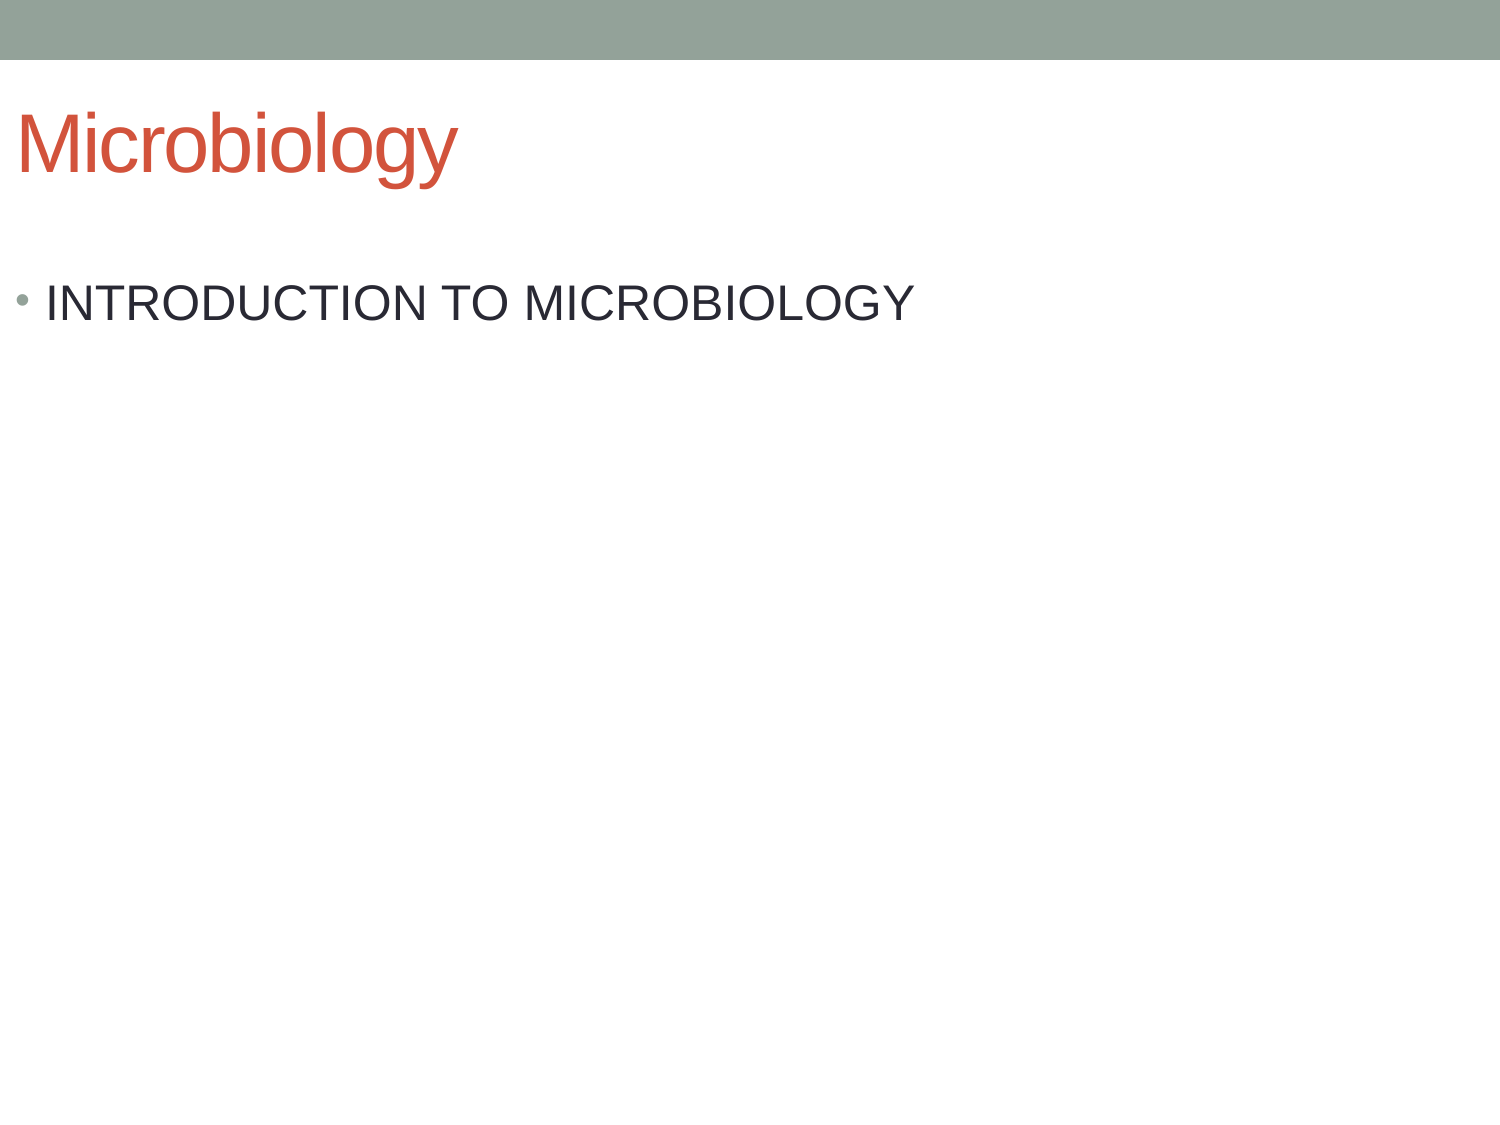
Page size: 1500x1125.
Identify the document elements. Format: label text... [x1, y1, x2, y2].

title Microbiology [0, 45, 1350, 233]
list INTRODUCTION TO MICROBIOLOGY [0, 262, 1313, 1005]
